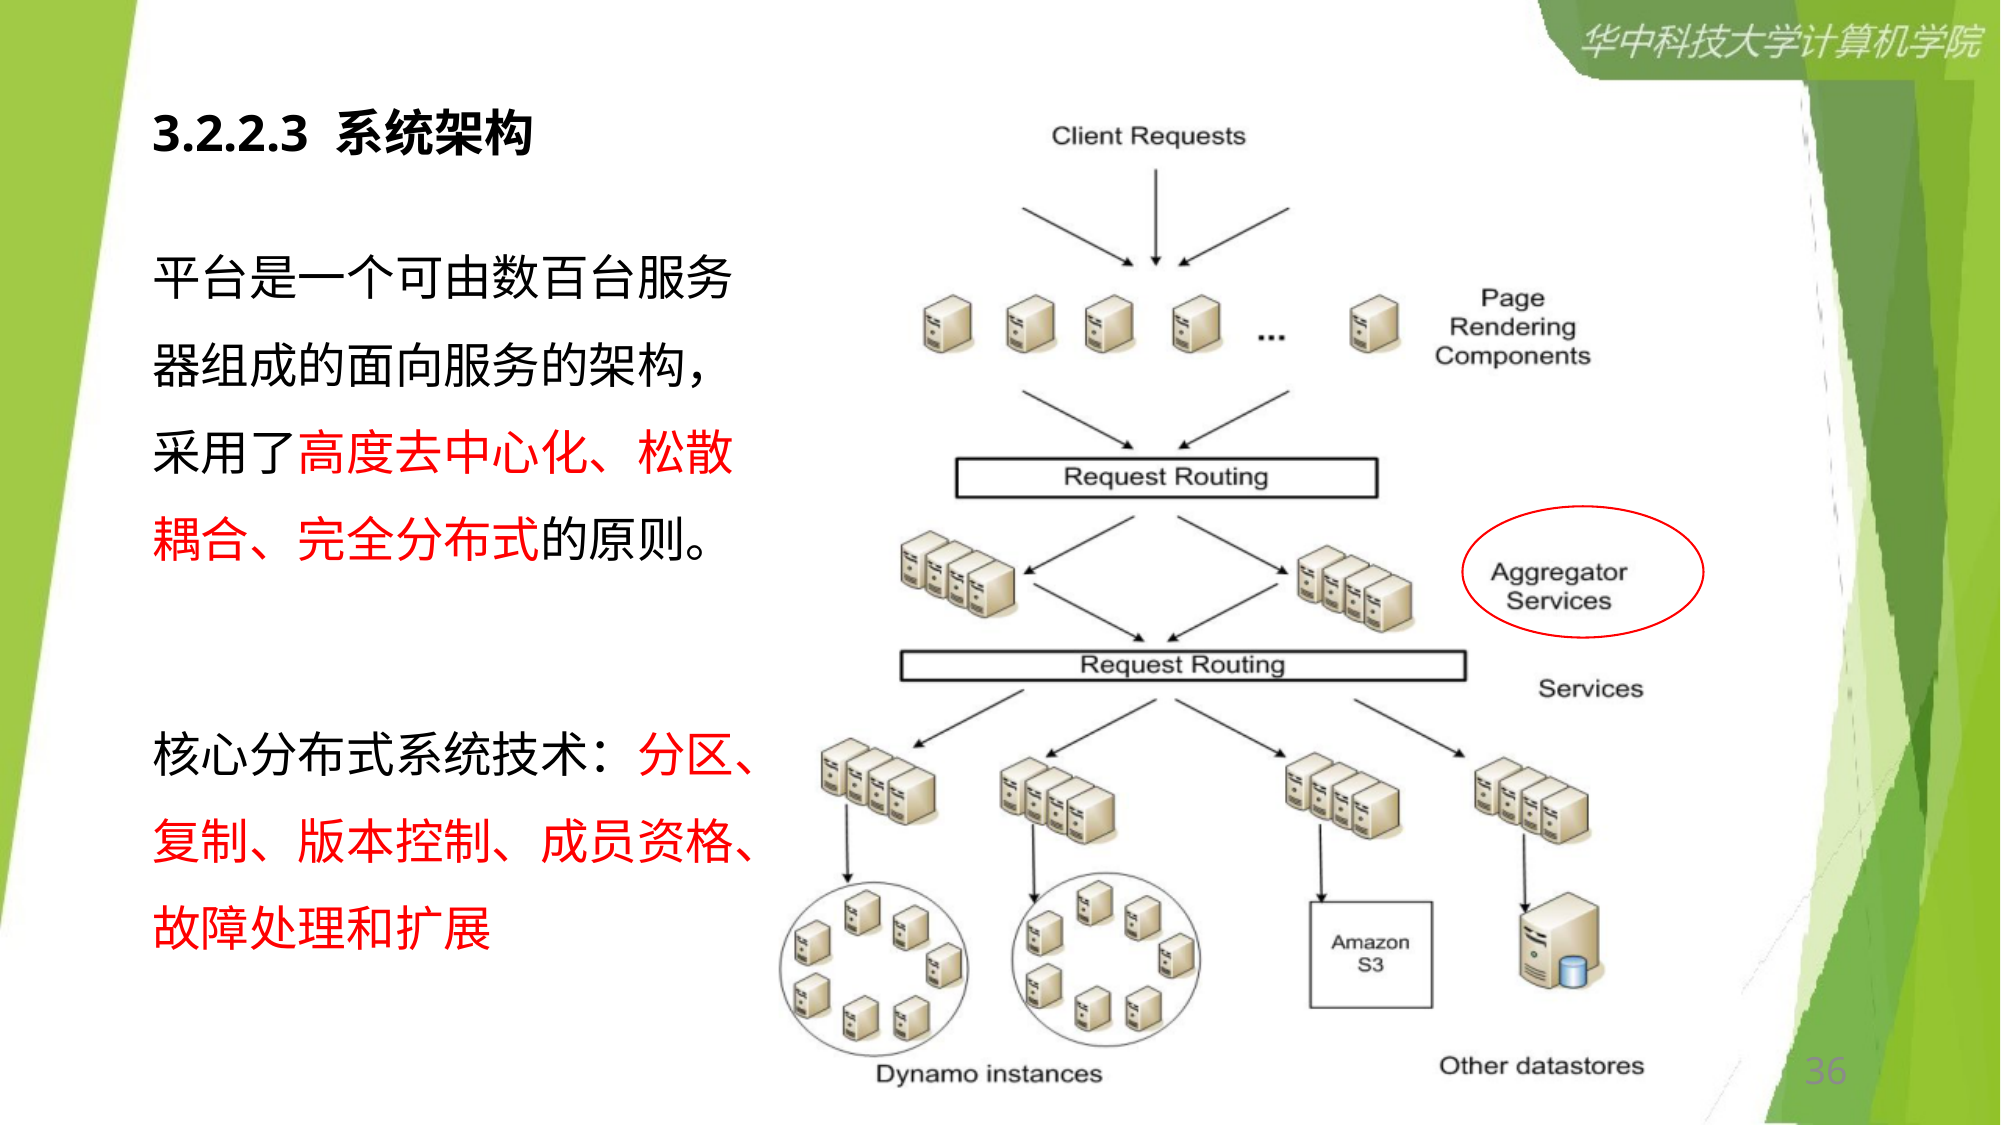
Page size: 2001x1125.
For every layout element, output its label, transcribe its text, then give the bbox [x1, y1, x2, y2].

text_box [1678, 530, 1705, 614]
picture [0, 0, 2001, 1125]
slide_number 36 [1678, 1042, 1863, 1103]
list 平台是一个可由数百台服务器组成的面向服务的架构，采用了高度去中心化、松散耦合、完全分布式的原则。 核心分布式系统技术：分区、复制、版本控制、成员资格、故障处理和扩展 [137, 210, 750, 1043]
title 3.2.2.3 系统架构 [137, 59, 1863, 211]
